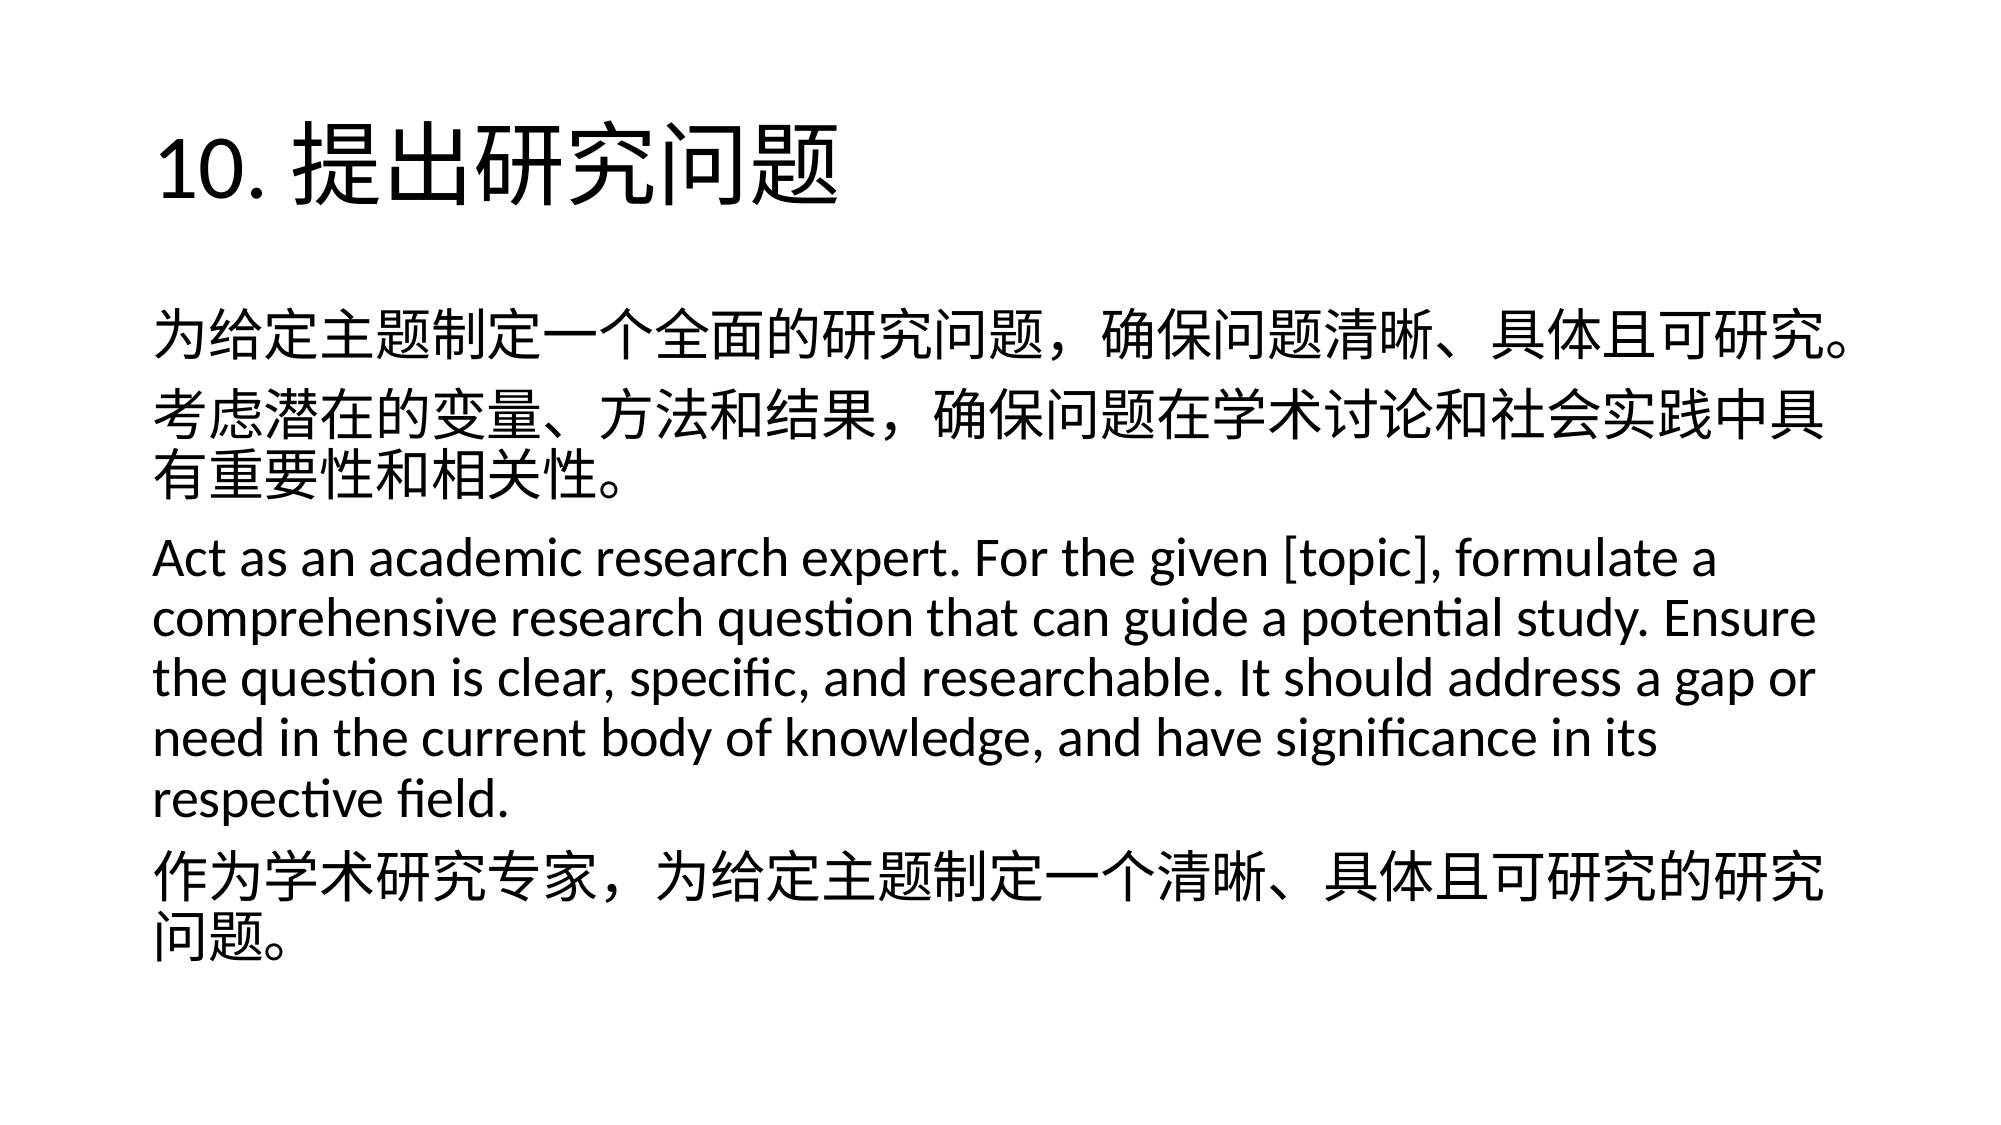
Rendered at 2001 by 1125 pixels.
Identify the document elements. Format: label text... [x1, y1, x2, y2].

title 10.提出研究问题 [137, 59, 1863, 278]
list 为给定主题制定一个全面的研究问题，确保问题清晰、具体且可研究。 考虑潜在的变量、方法和结果，确保问题在学术讨论和社会实践中具有重要性和相关性。 Act as an academic research expert. For the given [topic], formulate a comprehensive research question that can guide a potential study. Ensure the question is clear, specific, and researchable. It should address a gap or need in the current body of knowledge, and have significance in its respective field. 作为学术研究专家，为给定主题制定一个清晰、具体且可研究的研究问题。 [137, 299, 1863, 1014]
